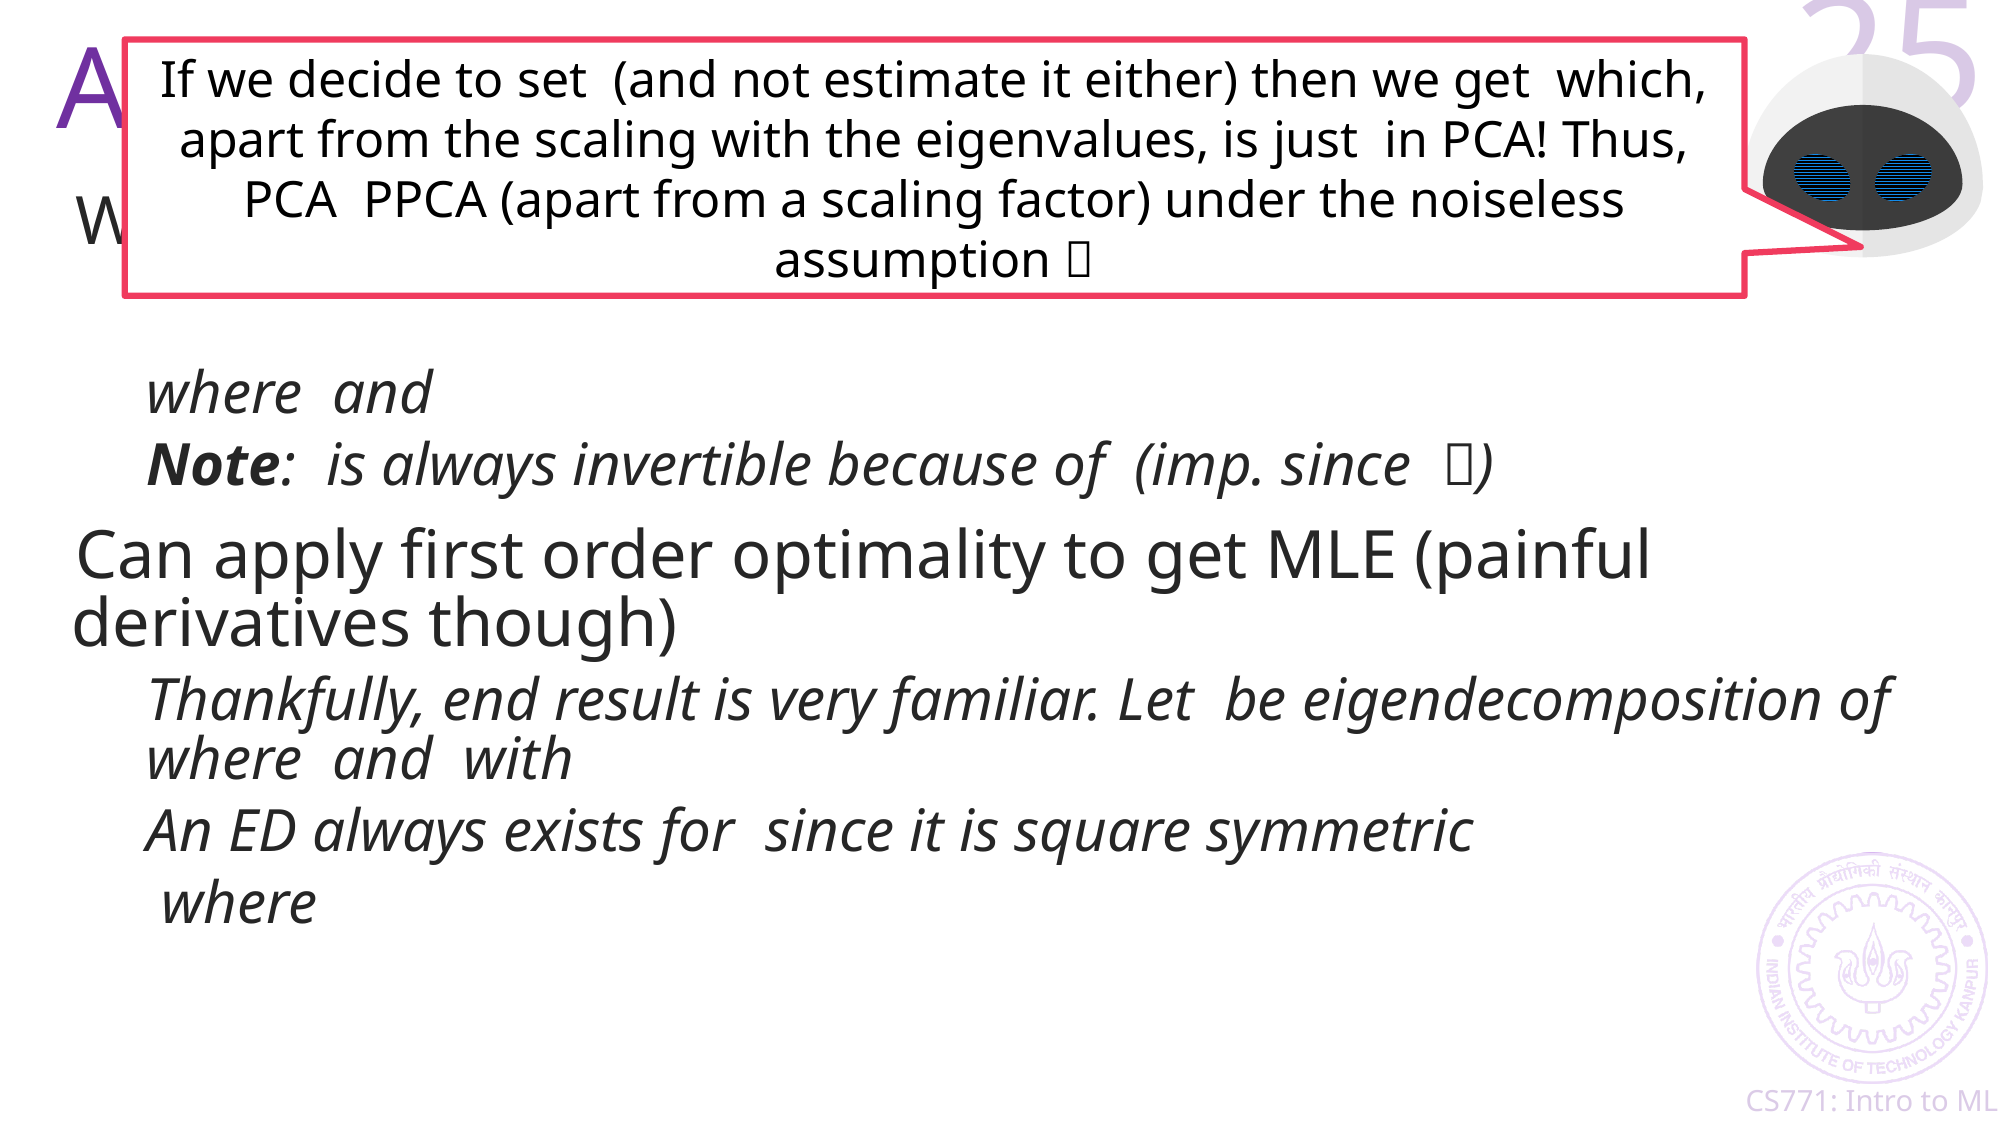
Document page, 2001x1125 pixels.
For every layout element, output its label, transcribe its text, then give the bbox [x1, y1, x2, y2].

slide_number 25 [1520, 6, 2000, 183]
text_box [1741, 53, 1984, 258]
